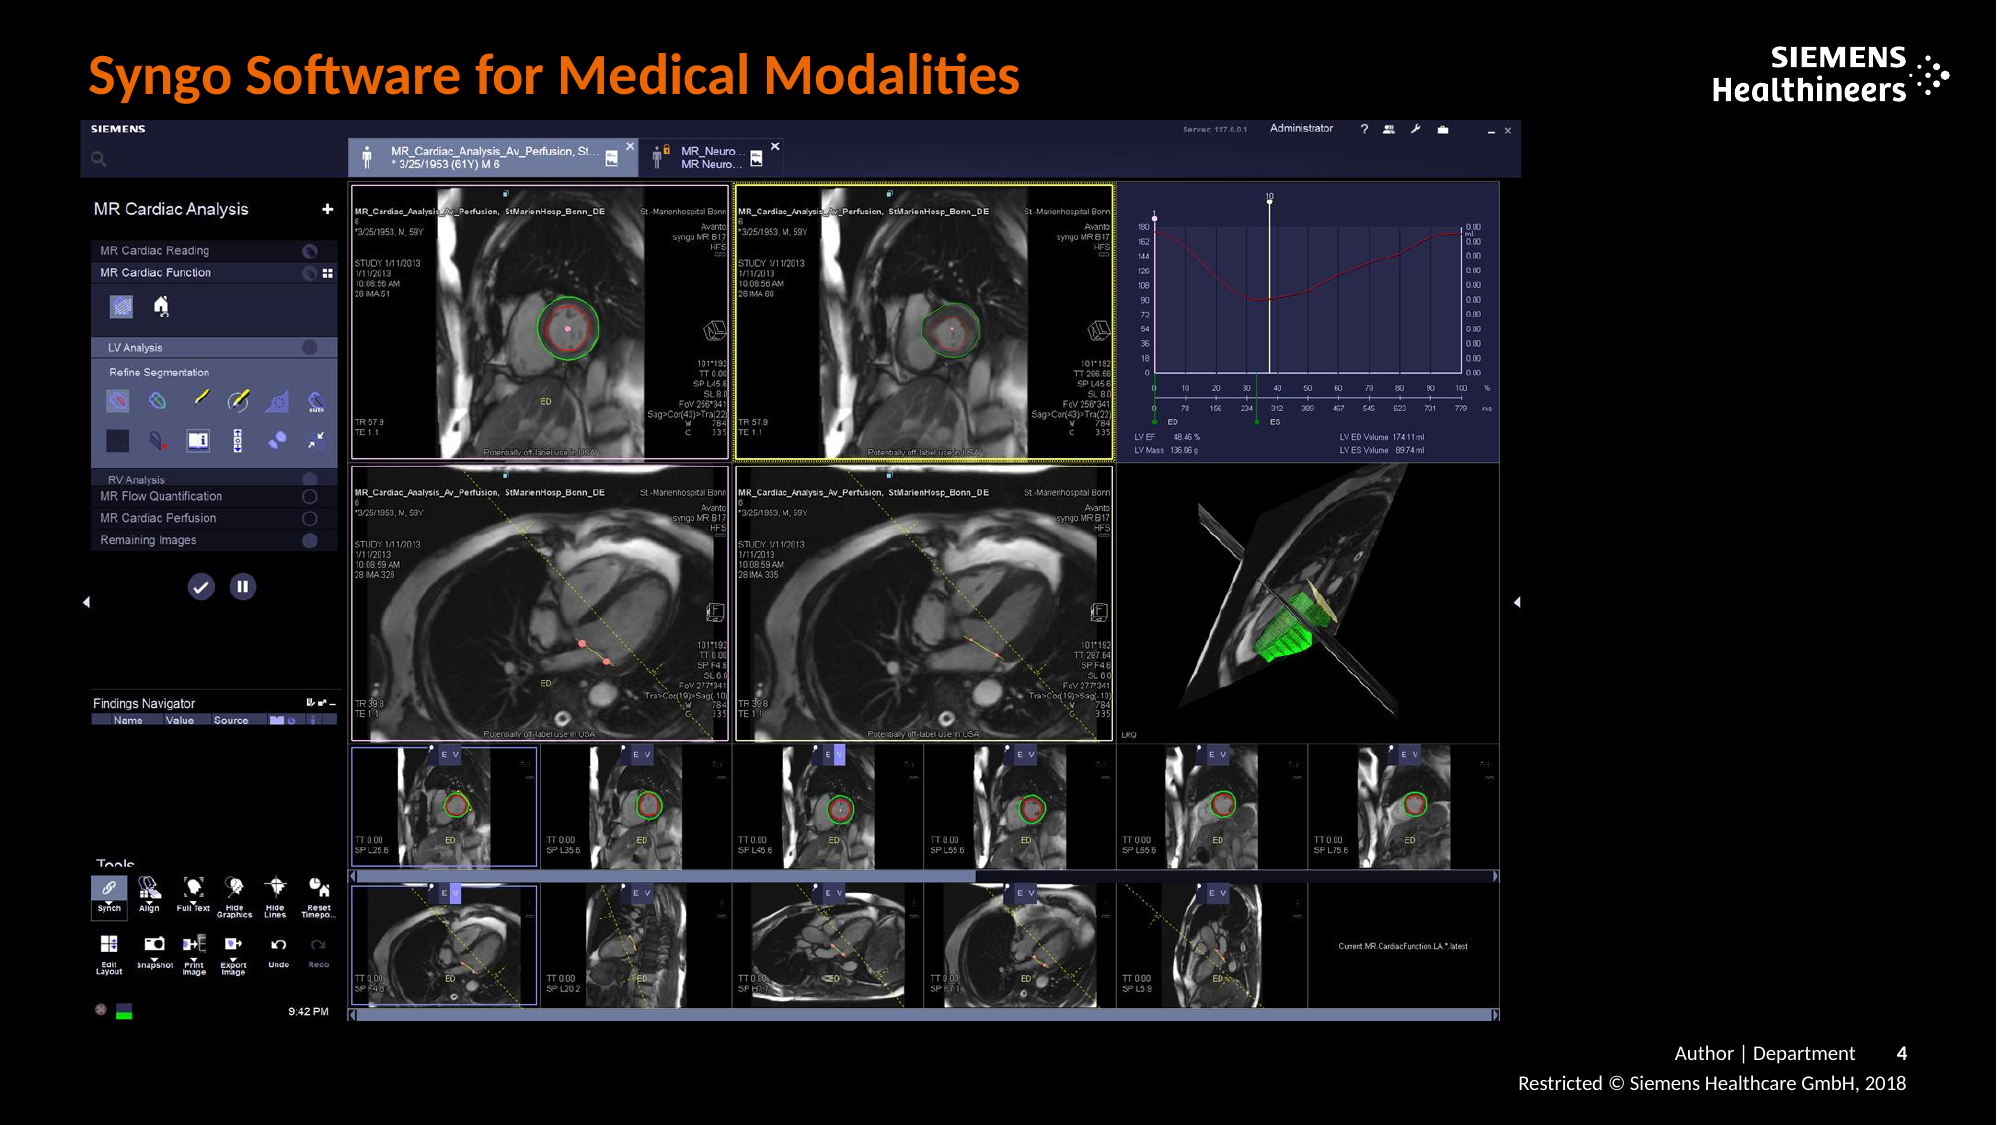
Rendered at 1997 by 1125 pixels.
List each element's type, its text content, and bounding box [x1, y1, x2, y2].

title Syngo Software for Medical Modalities [88, 36, 1600, 120]
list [0, 120, 1601, 1022]
footer Author | Department [1321, 1040, 1856, 1064]
